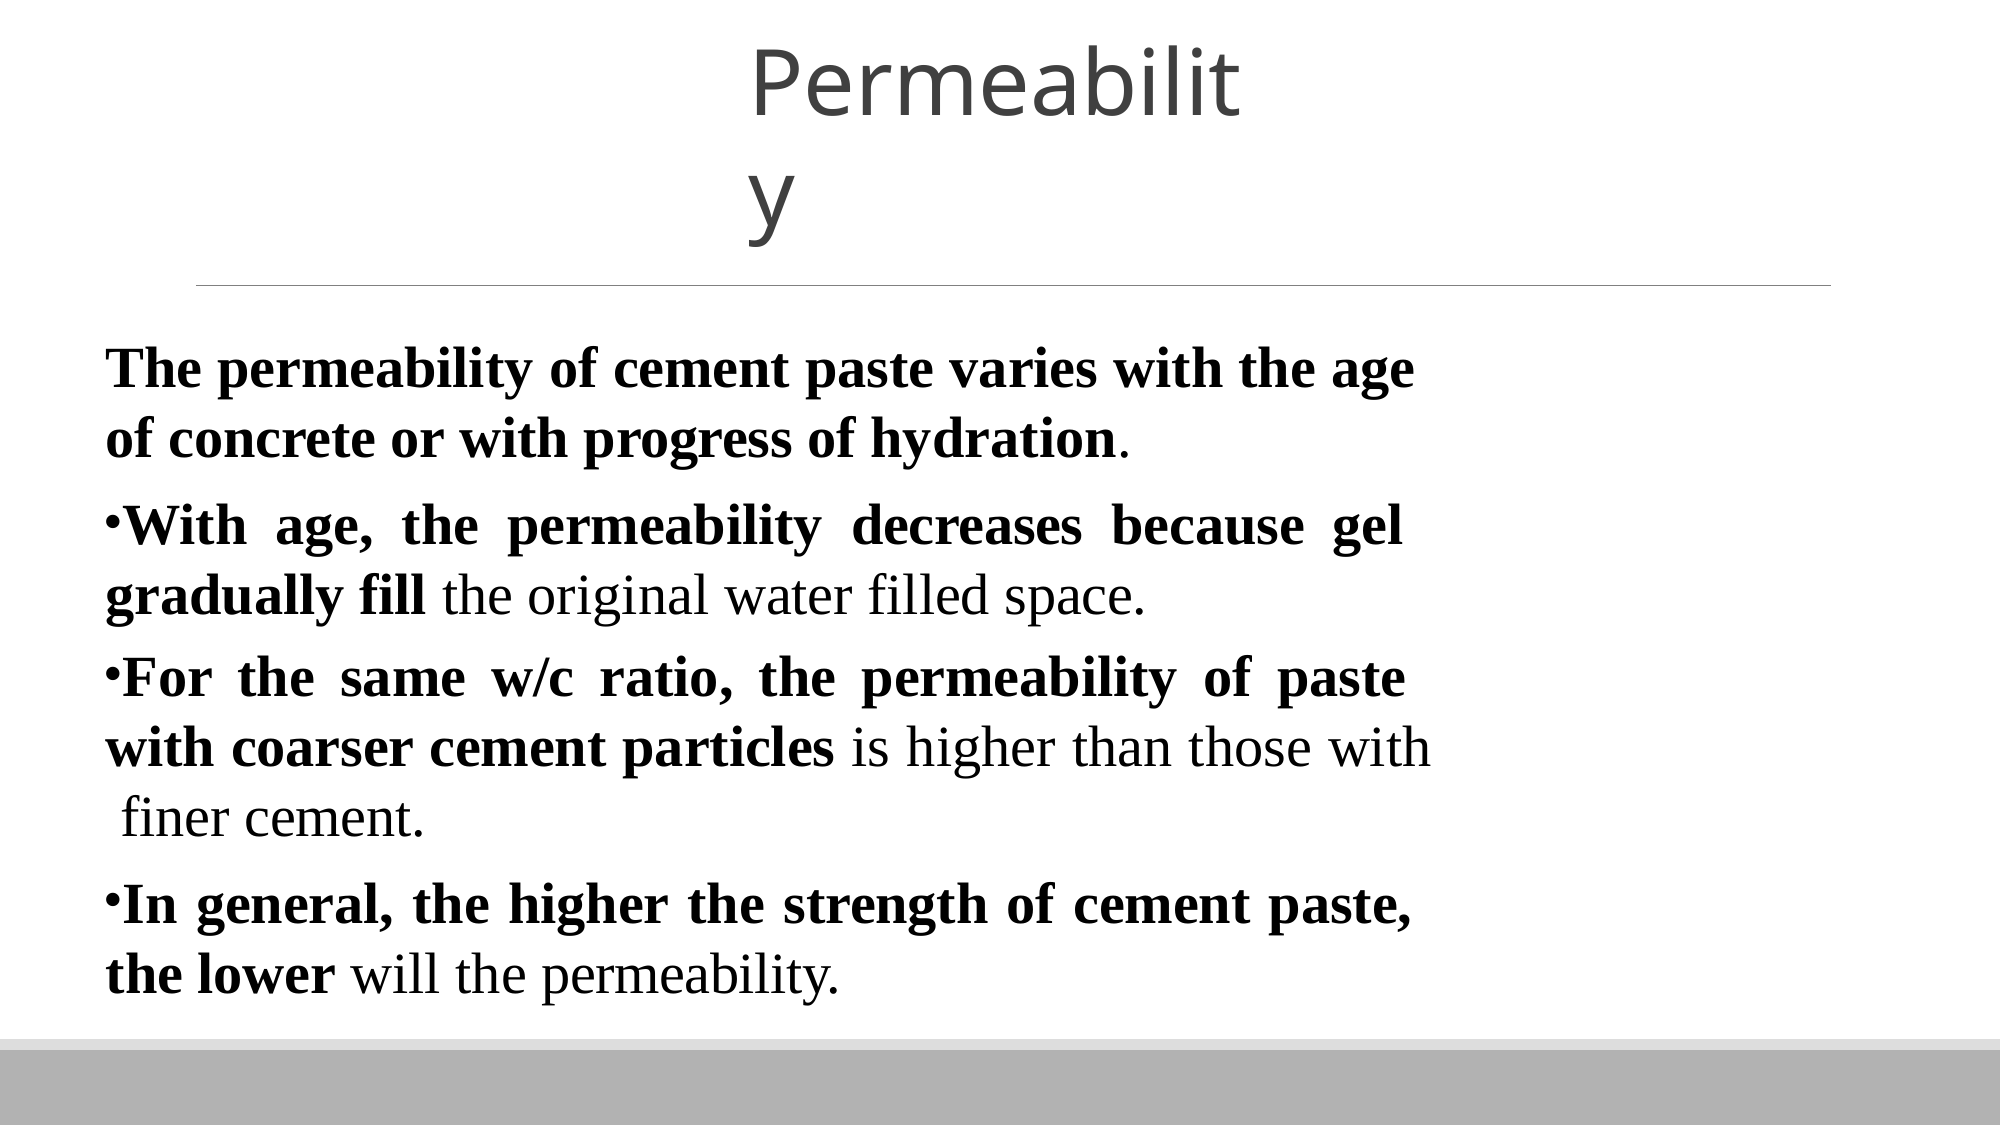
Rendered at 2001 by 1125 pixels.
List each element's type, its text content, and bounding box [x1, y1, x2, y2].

title Permeability [745, 21, 1254, 244]
text_box The permeability of cement paste varies with the age of concrete or with progress of hydration. With age, the permeability decreases because gel gradually fill the original water filled space. For the same w/c ratio, the permeability of paste with coarser cement particles is higher than those with finer cement. In general, the higher the strength of cement paste, the lower will the permeability. [103, 327, 1433, 1005]
